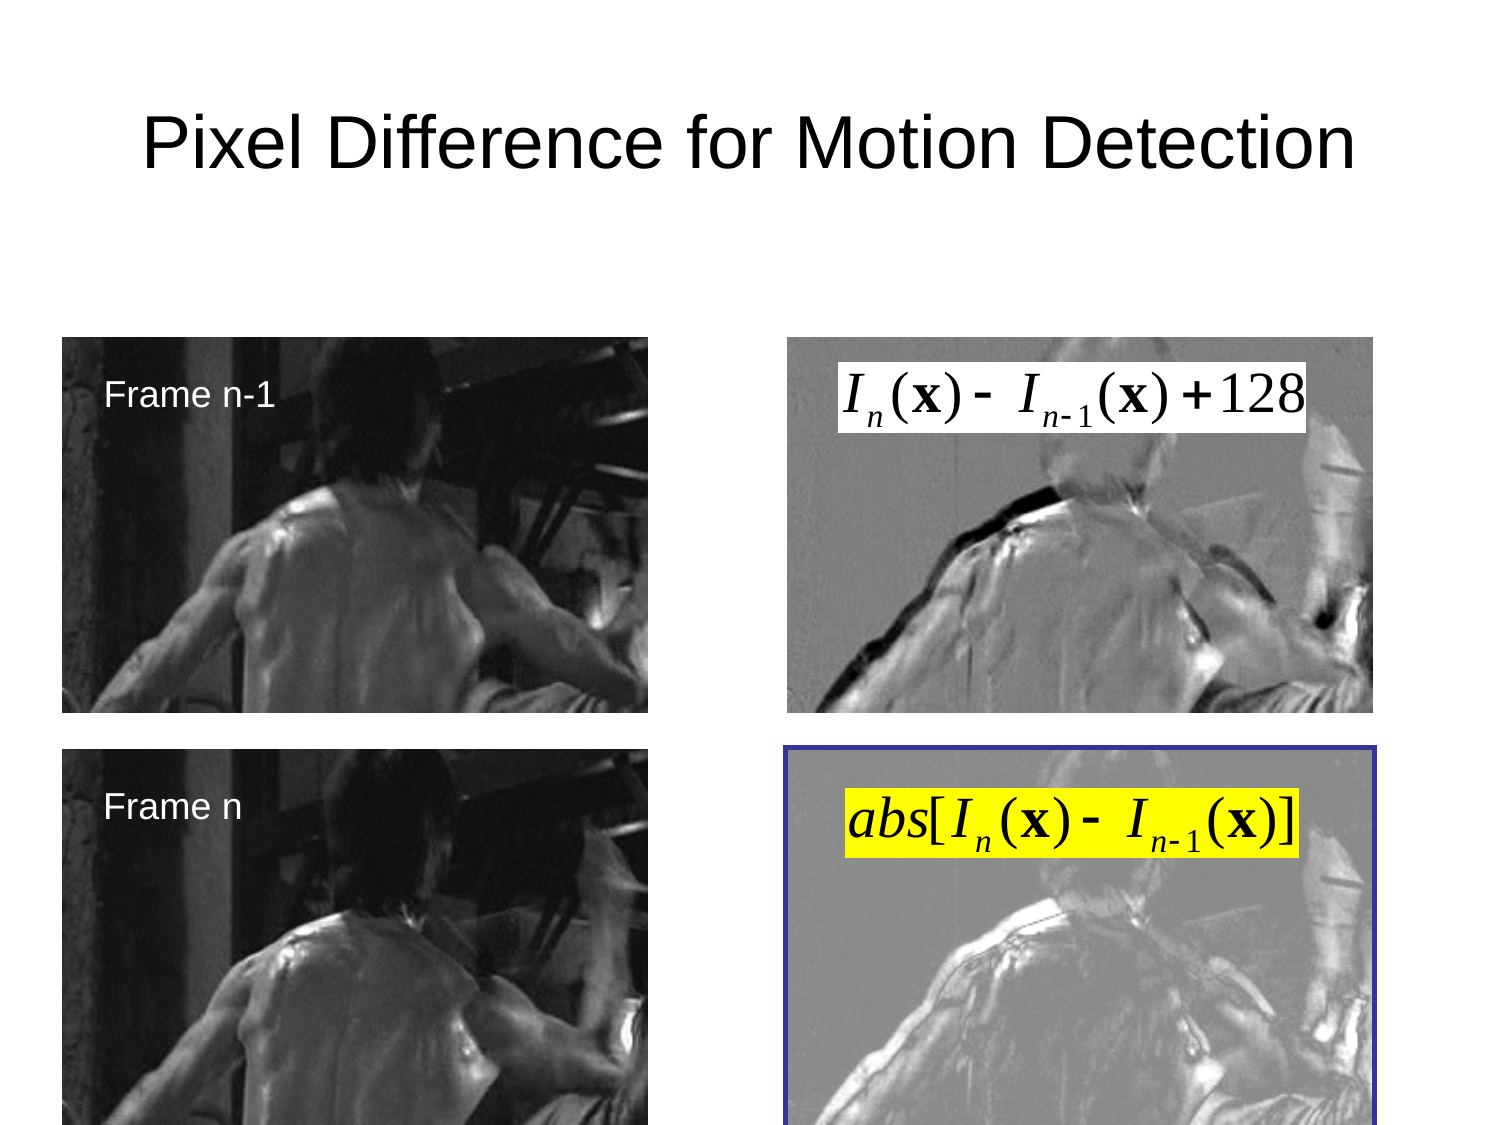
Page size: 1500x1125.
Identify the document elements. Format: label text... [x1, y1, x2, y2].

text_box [844, 787, 1300, 859]
picture [787, 749, 1373, 1125]
picture [62, 749, 648, 1125]
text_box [837, 362, 1307, 434]
picture [787, 337, 1373, 713]
picture [62, 337, 648, 713]
title Pixel Difference for Motion Detection [75, 45, 1425, 233]
